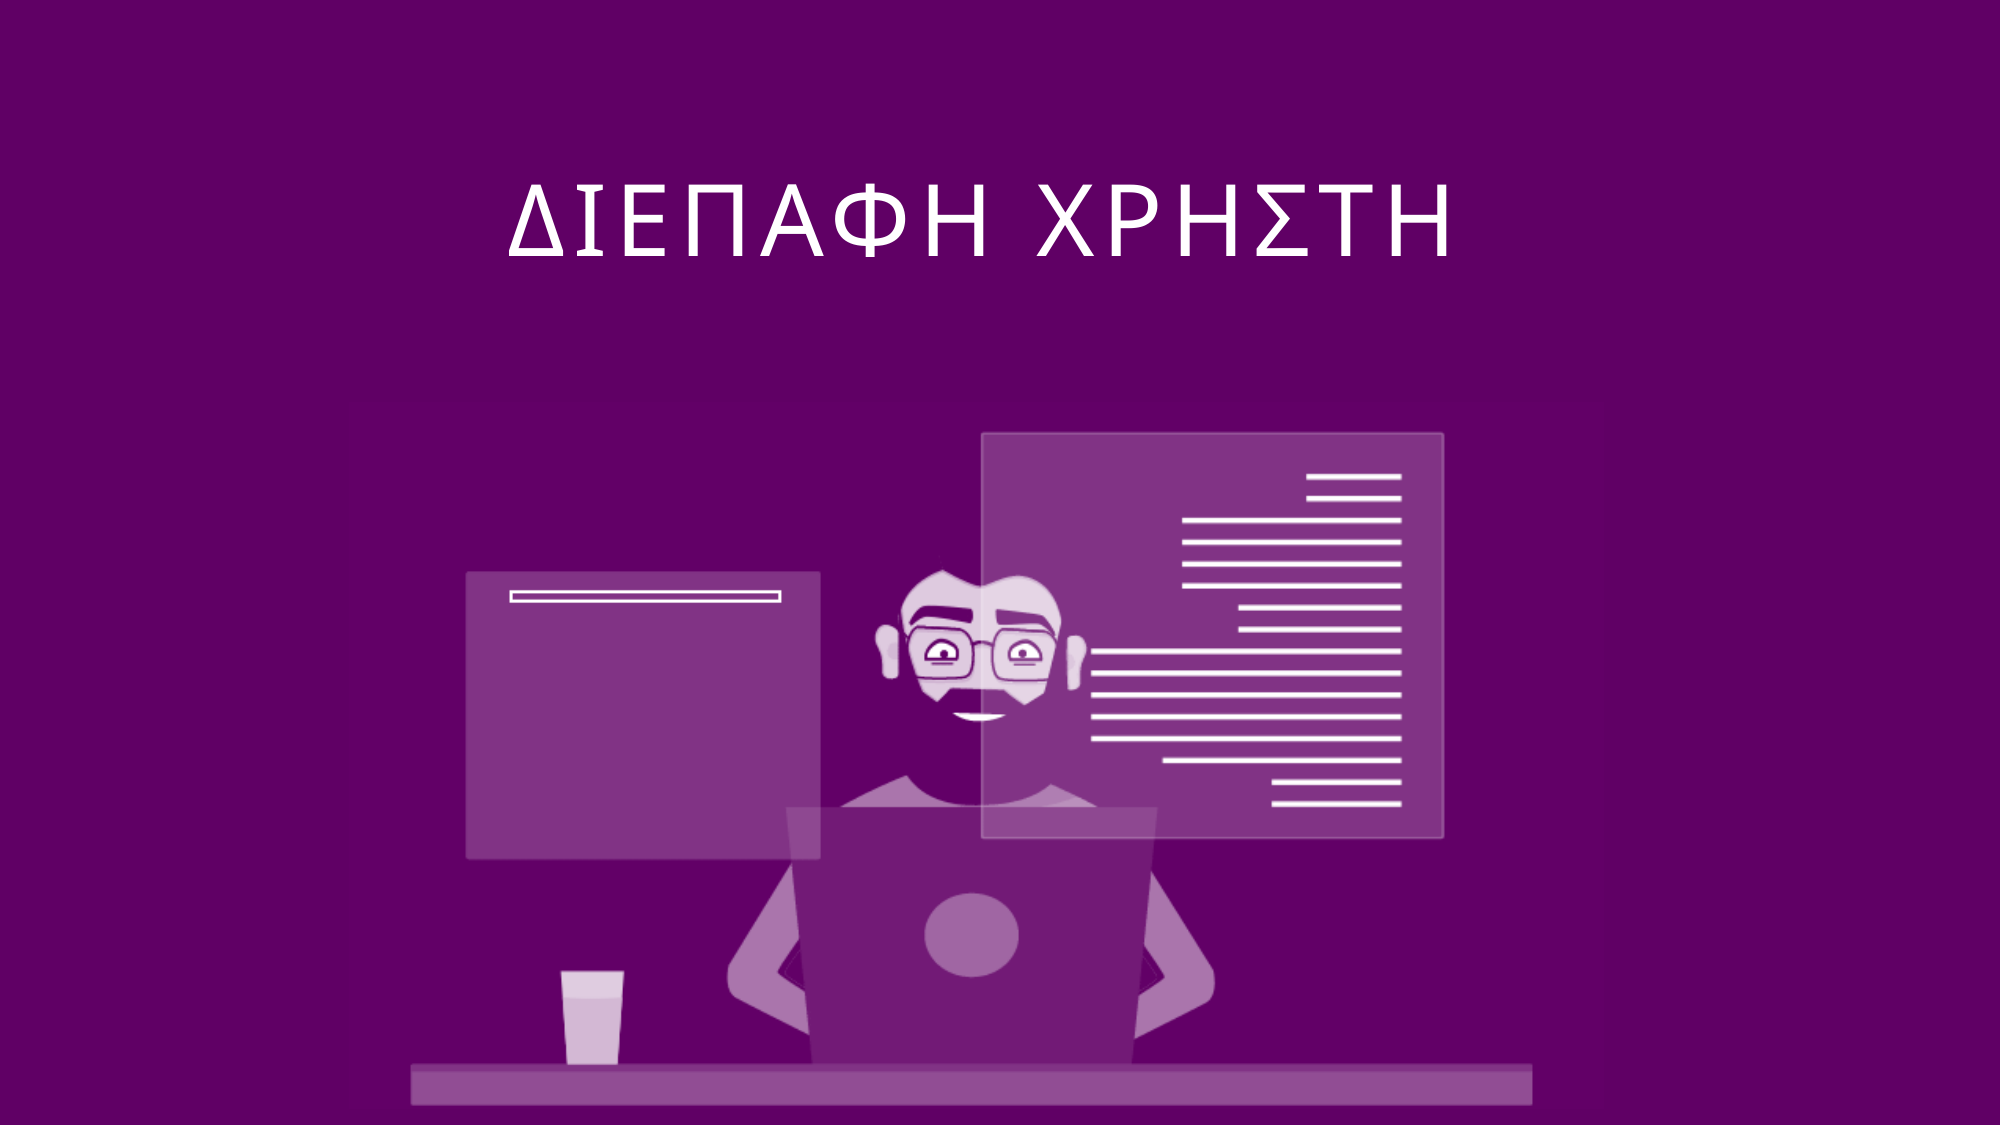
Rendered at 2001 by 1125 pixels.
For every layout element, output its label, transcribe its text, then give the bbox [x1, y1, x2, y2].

picture [348, 402, 1605, 1109]
title ΔΙΕΠΑΦΗ ΧΡΗΣΤΗ [195, 145, 1770, 311]
